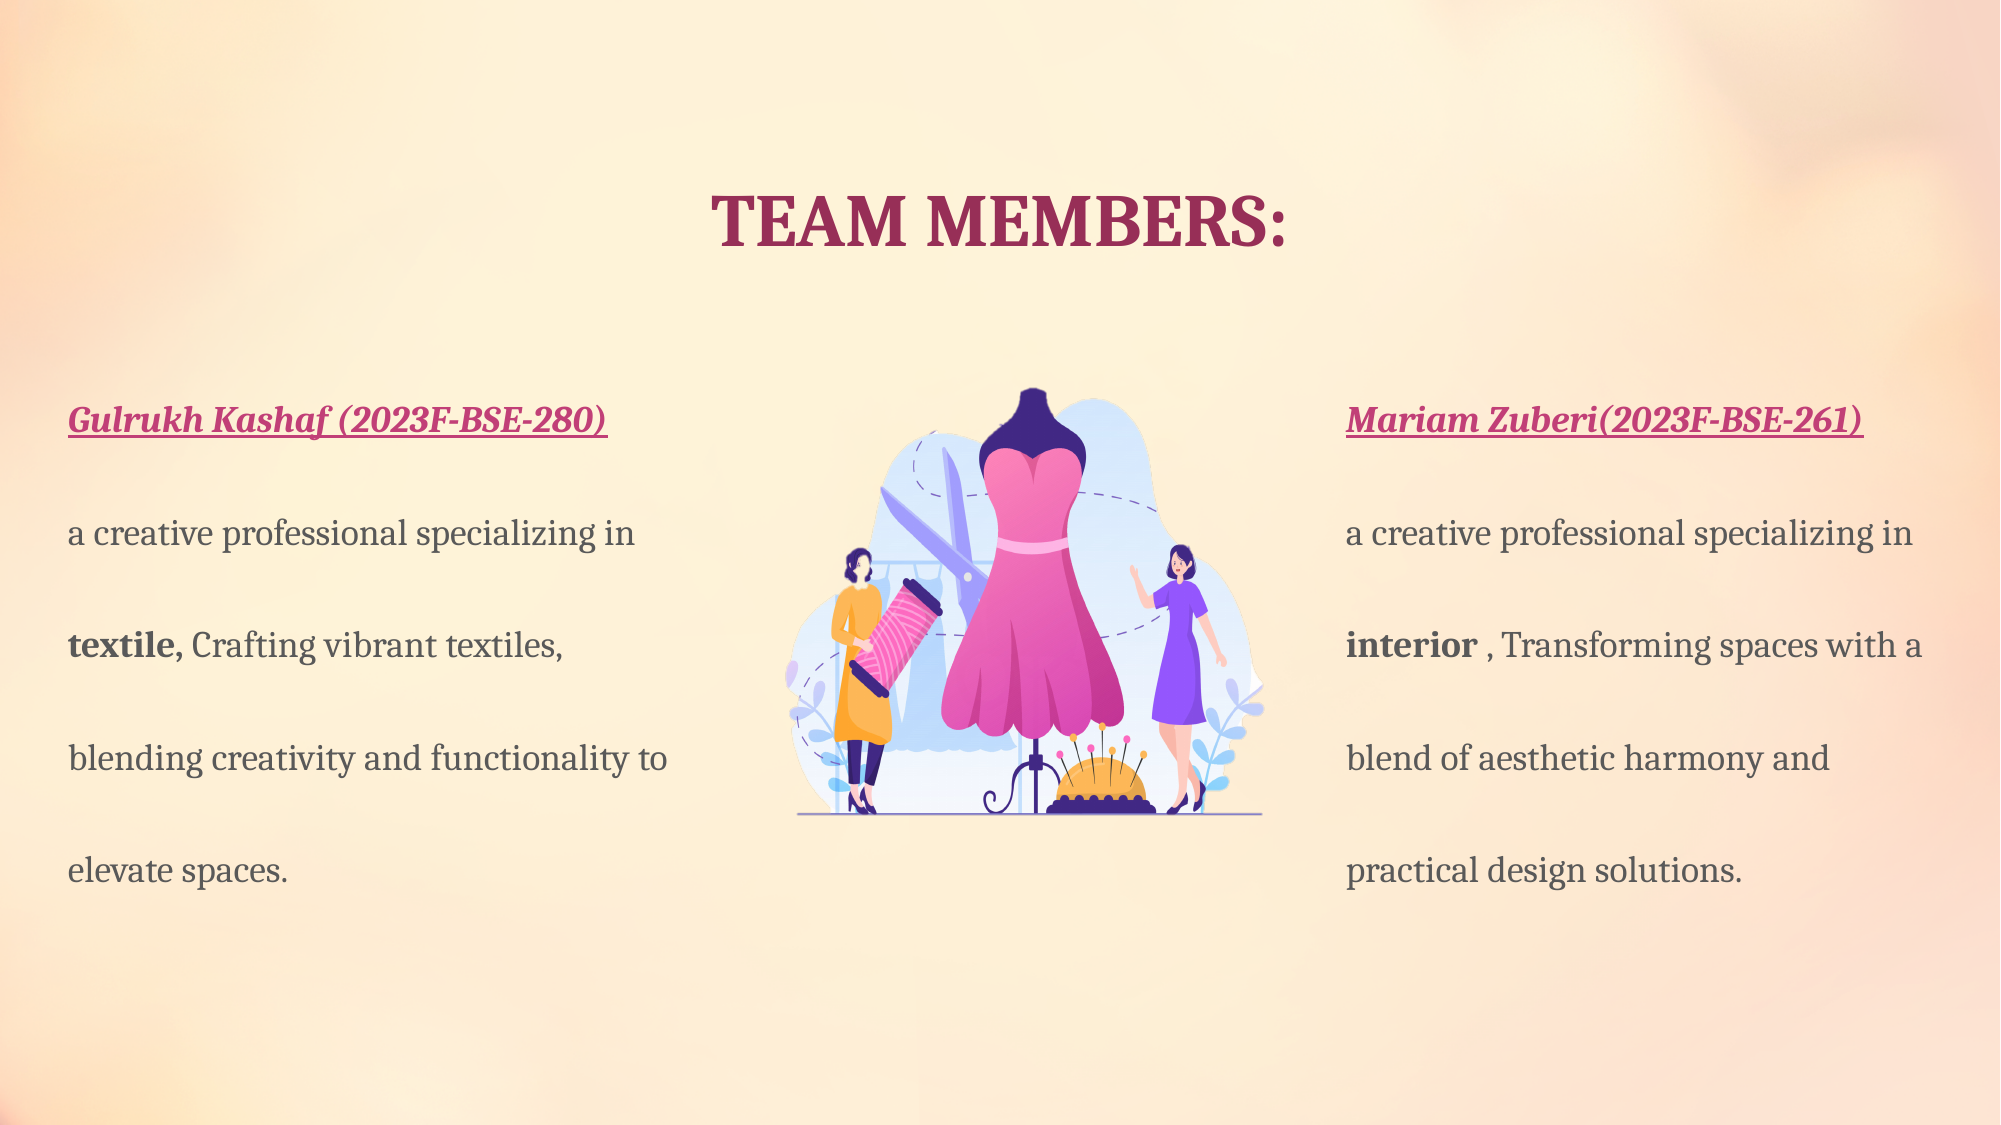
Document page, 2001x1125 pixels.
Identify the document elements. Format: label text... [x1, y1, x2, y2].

text_box Mariam Zuberi(2023F-BSE-261) a creative professional specializing in interior , Transforming spaces with a blend of aesthetic harmony and practical design solutions. [1331, 320, 1972, 898]
title TEAM MEMBERS: [174, 75, 1825, 271]
text_box Gulrukh Kashaf (2023F-BSE-280) a creative professional specializing in textile, Crafting vibrant textiles, blending creativity and functionality to elevate spaces. [53, 320, 690, 898]
picture [0, 0, 2001, 1125]
